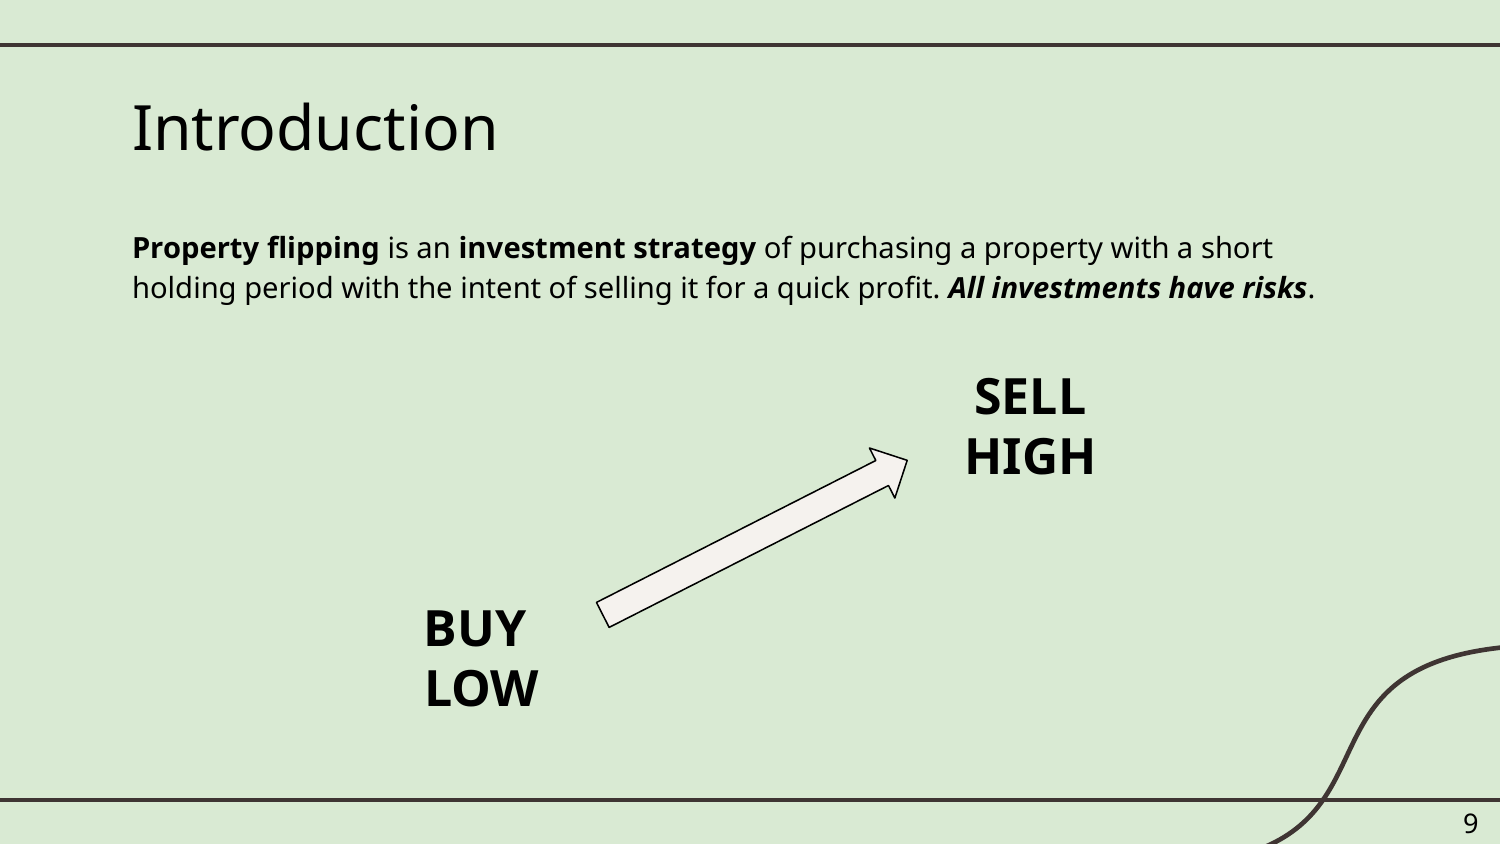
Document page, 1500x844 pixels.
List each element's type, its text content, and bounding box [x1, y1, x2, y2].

list Property flipping is an investment strategy of purchasing a property with a short holding period with the intent of selling it for a quick profit. All investments have risks. [116, 208, 1383, 336]
subtitle SELL HIGH [826, 395, 1235, 455]
subtitle BUY LOW [277, 626, 686, 686]
text_box [596, 447, 908, 628]
title Introduction [116, 72, 1049, 167]
slide_number 9 [1403, 791, 1494, 844]
